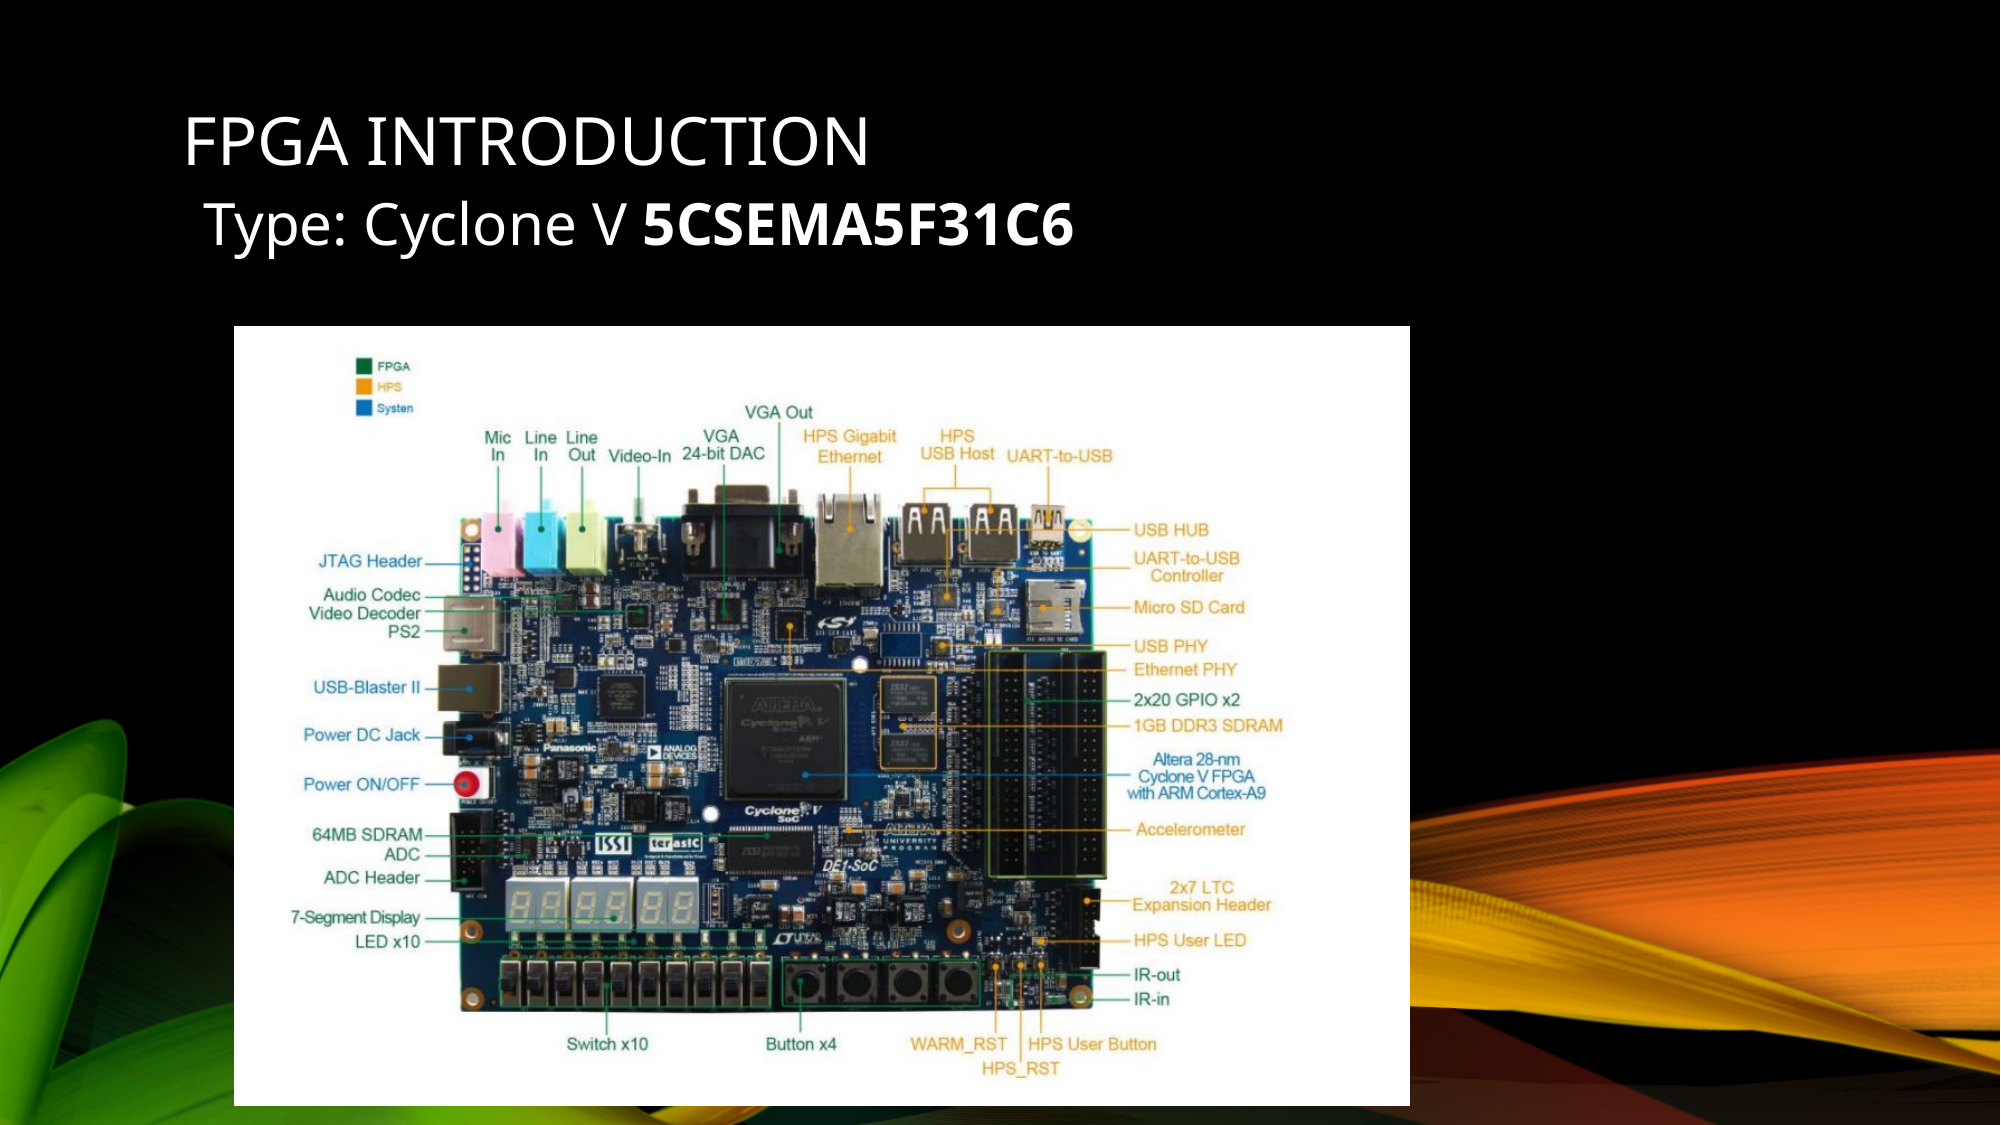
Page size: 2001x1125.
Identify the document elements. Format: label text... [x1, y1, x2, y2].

list Type: Cyclone V 5CSEMA5F31C6 [188, 187, 1853, 352]
picture [0, 326, 2000, 1125]
title FPGA introduction [167, 58, 1833, 188]
